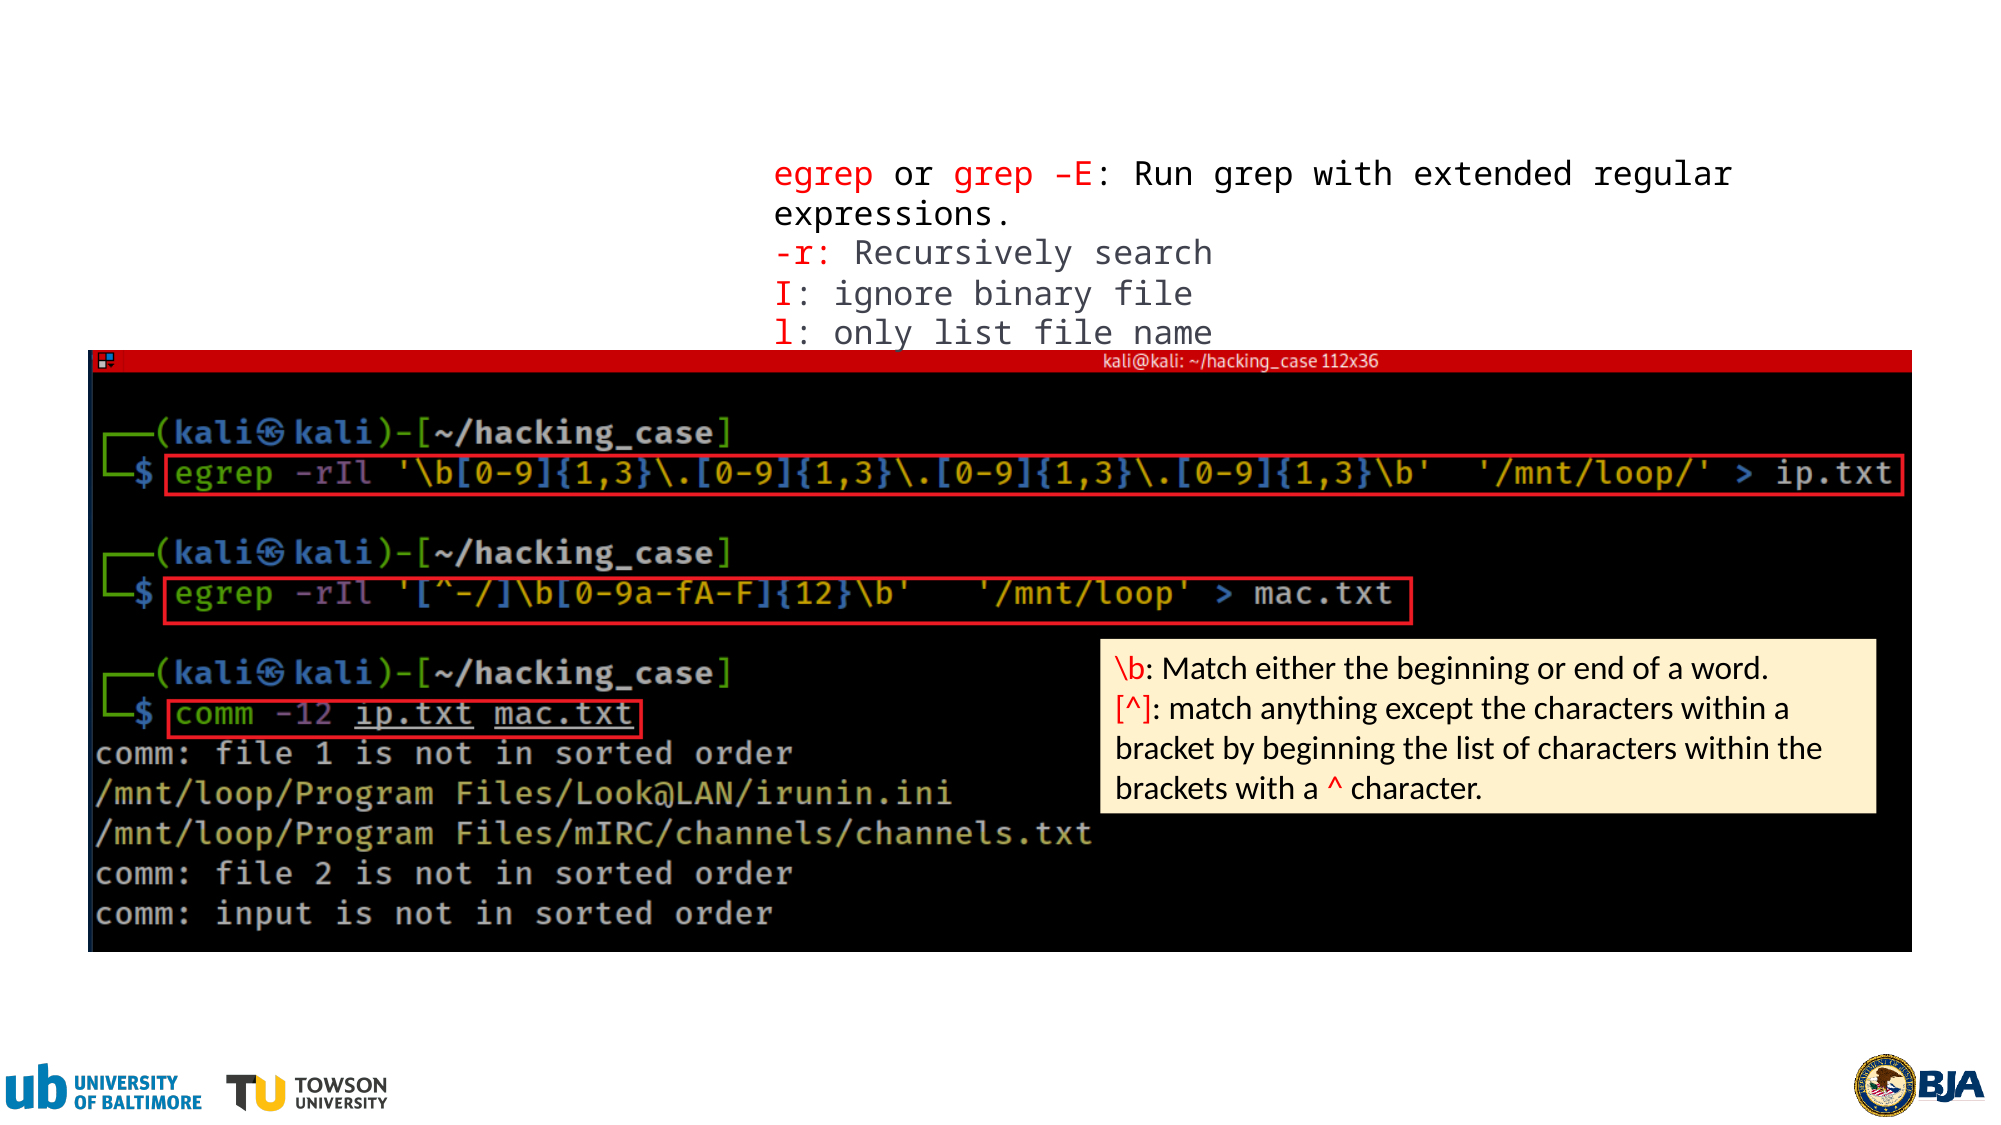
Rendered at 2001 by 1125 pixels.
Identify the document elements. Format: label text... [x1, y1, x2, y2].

picture [0, 1031, 407, 1125]
text_box egrep or grep –E: Run grep with extended regular expressions. -r: Recursively search I: ignore binary file l: only list file name [758, 144, 1820, 350]
picture [1854, 1054, 1986, 1117]
picture [88, 350, 1912, 952]
